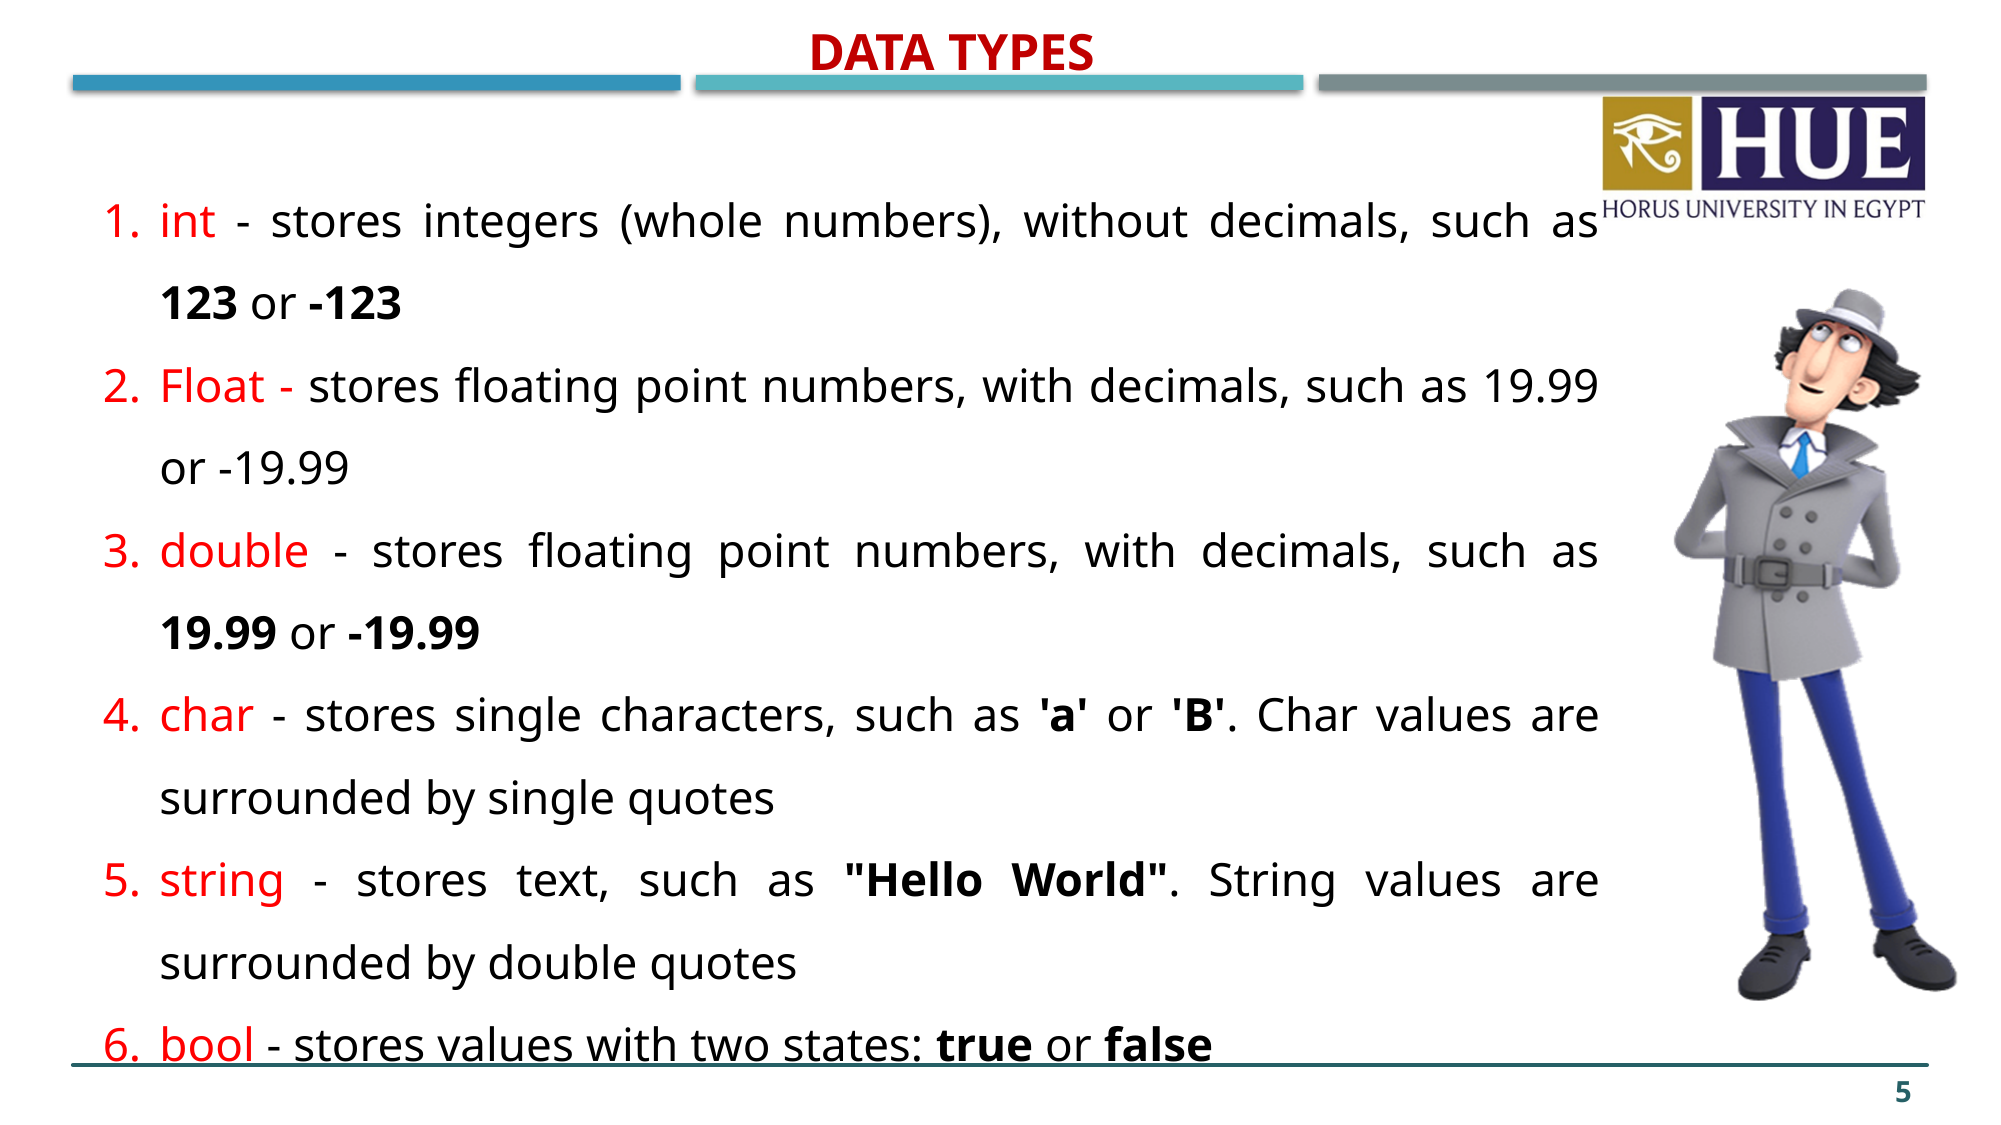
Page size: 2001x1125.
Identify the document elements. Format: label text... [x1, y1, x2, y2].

slide_number 5 [1857, 1062, 1927, 1123]
picture [1671, 286, 1963, 1005]
picture [1602, 96, 1927, 221]
text_box int - stores integers (whole numbers), without decimals, such as 123 or -123 Float - stores floating point numbers, with decimals, such as 19.99 or -19.99 double - stores floating point numbers, with decimals, such as 19.99 or -19.99 char - stores single characters, such as 'a' or 'B'. Char values are surrounded by single quotes string - stores text, such as "Hello World". String values are surrounded by double quotes bool - stores values with two states: true or false [88, 116, 1615, 1125]
text_box Data Types [793, 0, 1315, 96]
